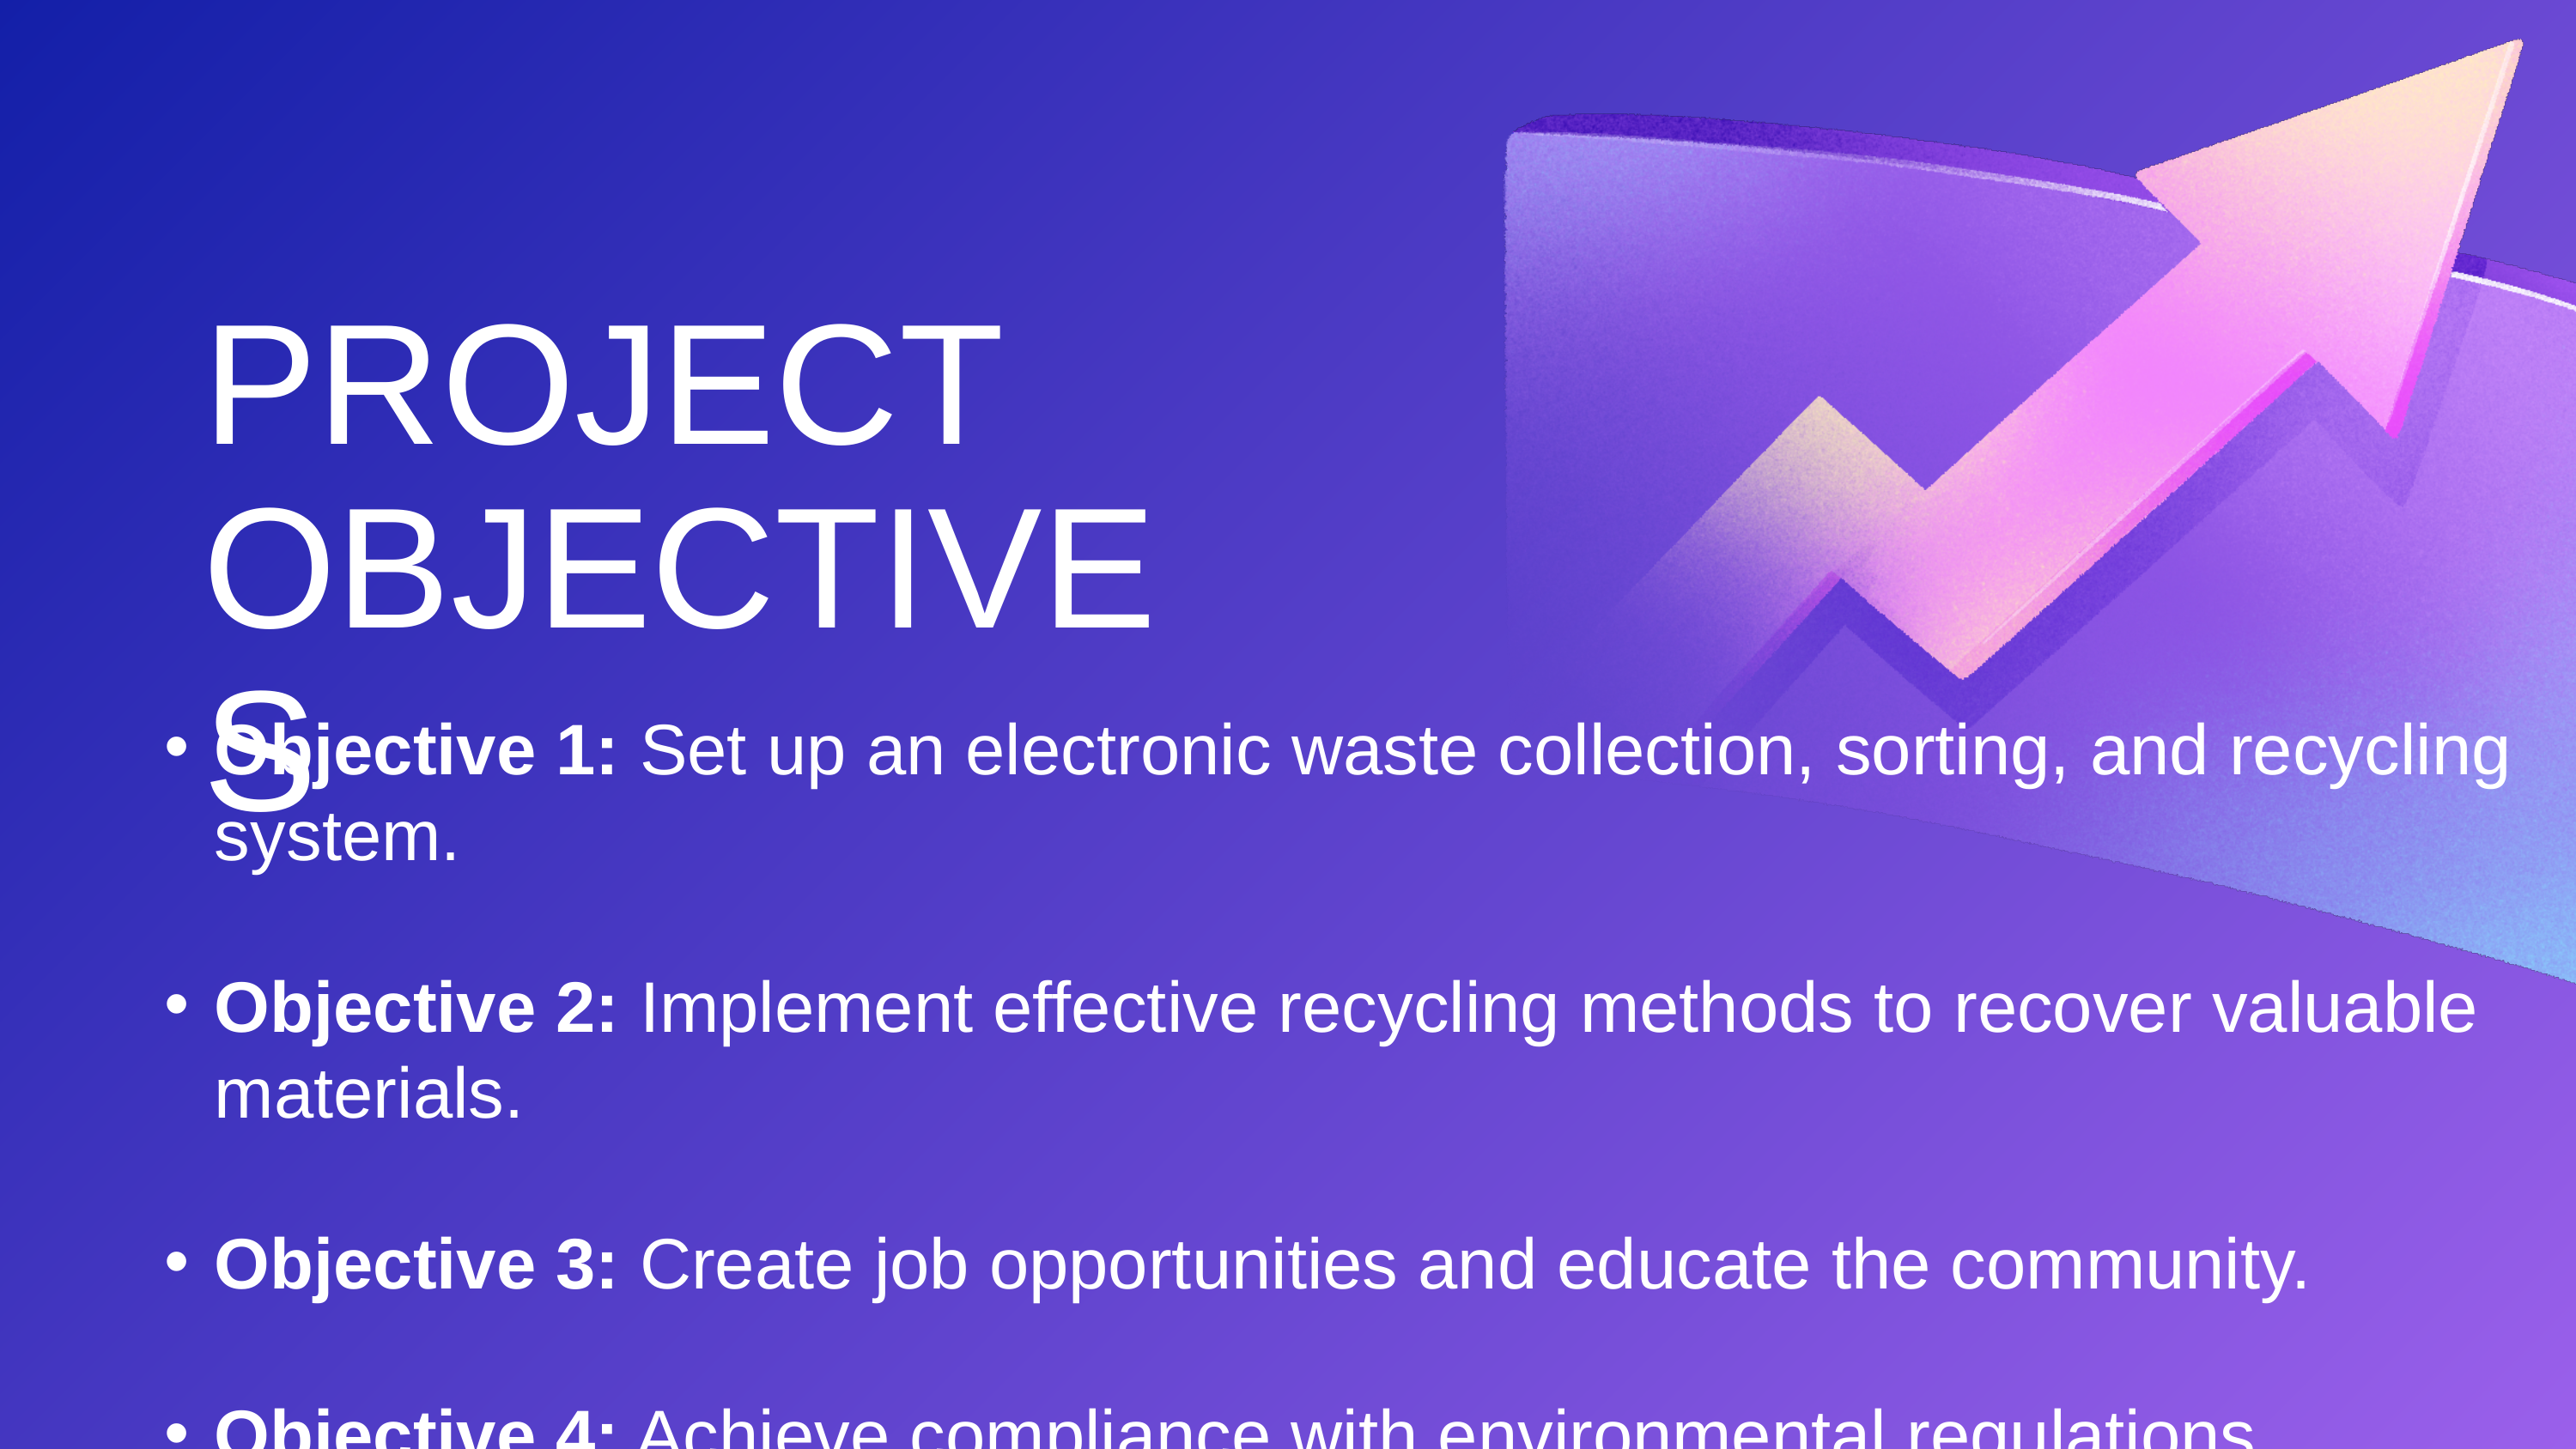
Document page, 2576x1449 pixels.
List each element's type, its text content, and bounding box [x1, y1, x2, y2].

text_box PROJECT OBJECTIVES [203, 297, 1224, 702]
text_box [1470, 39, 2576, 1010]
text_box Objective 1: Set up an electronic waste collection, sorting, and recycling system. Objective 2: Implement effective recycling methods to recover valuable materials. Objective 3: Create job opportunities and educate the community. Objective 4: Achieve compliance with environmental regulations. [113, 702, 2523, 1449]
